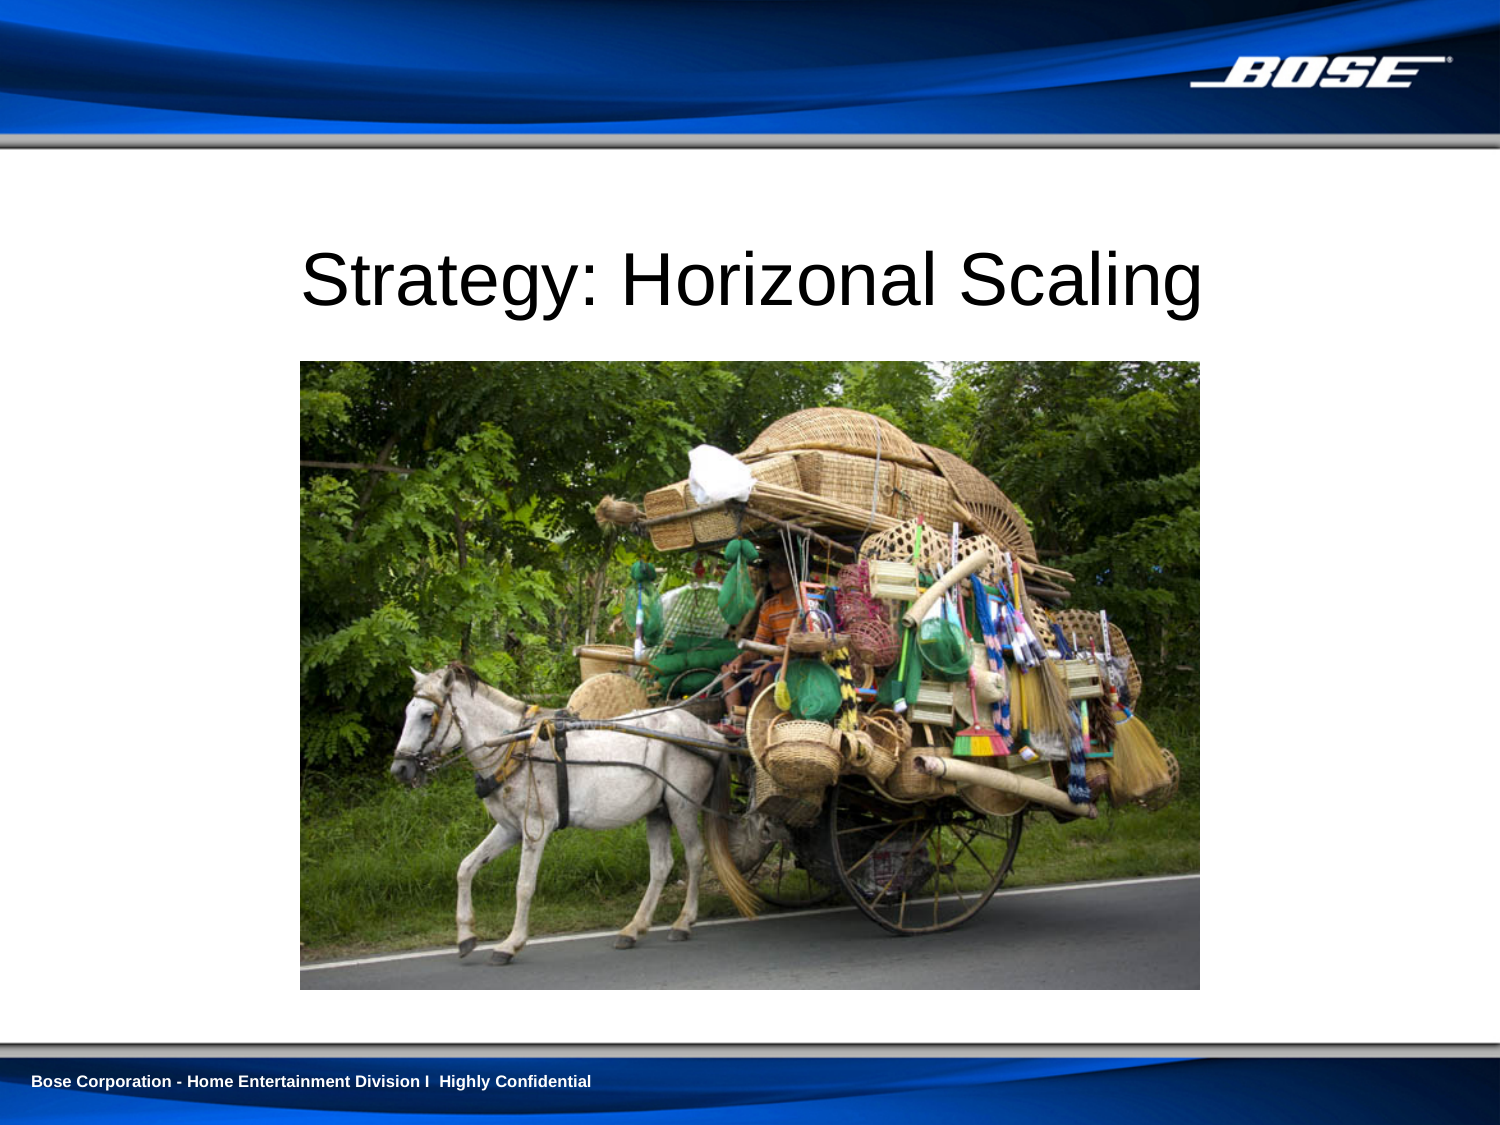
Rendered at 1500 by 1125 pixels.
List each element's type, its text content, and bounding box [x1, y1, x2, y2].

text_box Strategy: Horizonal Scaling [78, 196, 1428, 356]
picture [0, 0, 1500, 1125]
